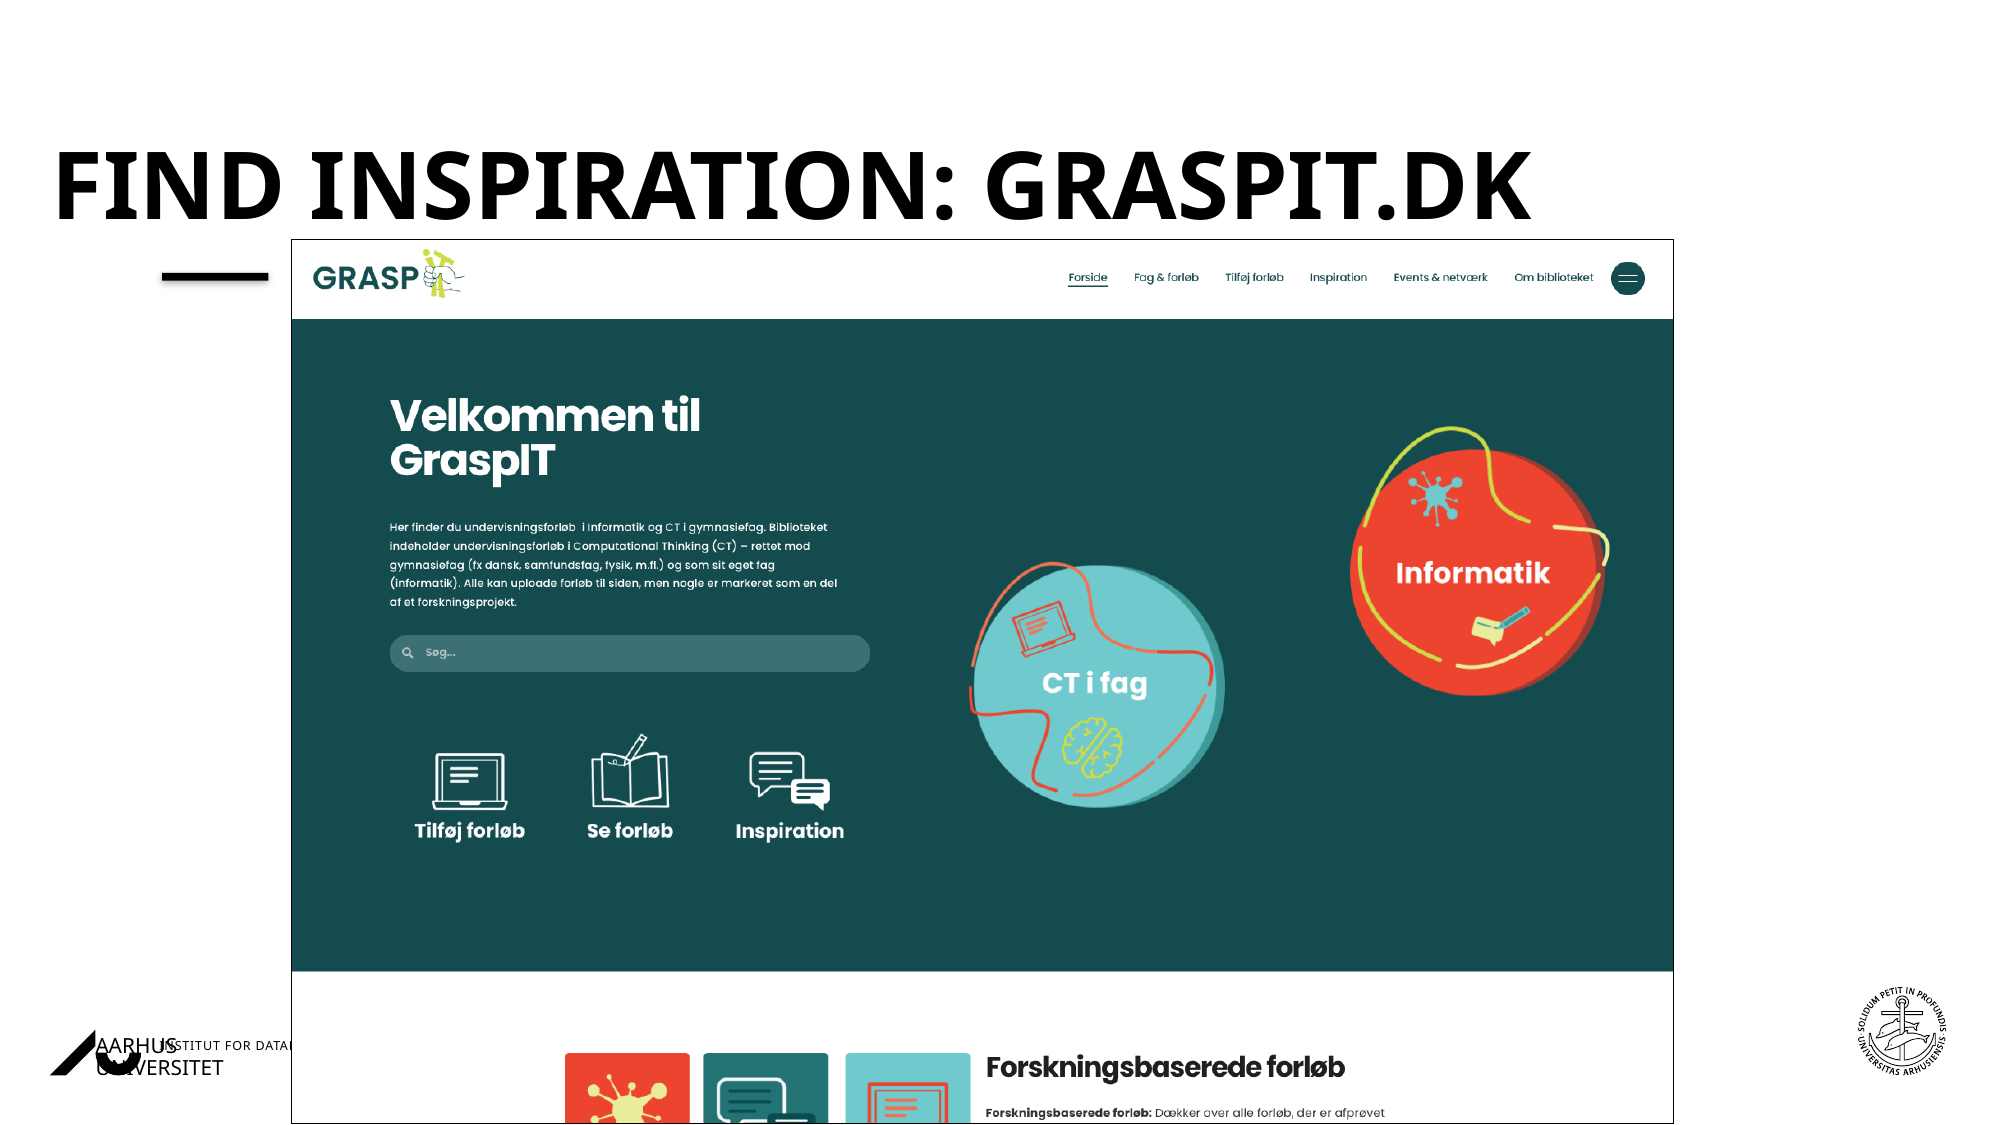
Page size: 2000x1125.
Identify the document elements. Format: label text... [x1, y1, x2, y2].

title Find Inspiration: GRASPIT.Dk [51, 24, 1948, 240]
picture [290, 238, 1674, 1124]
